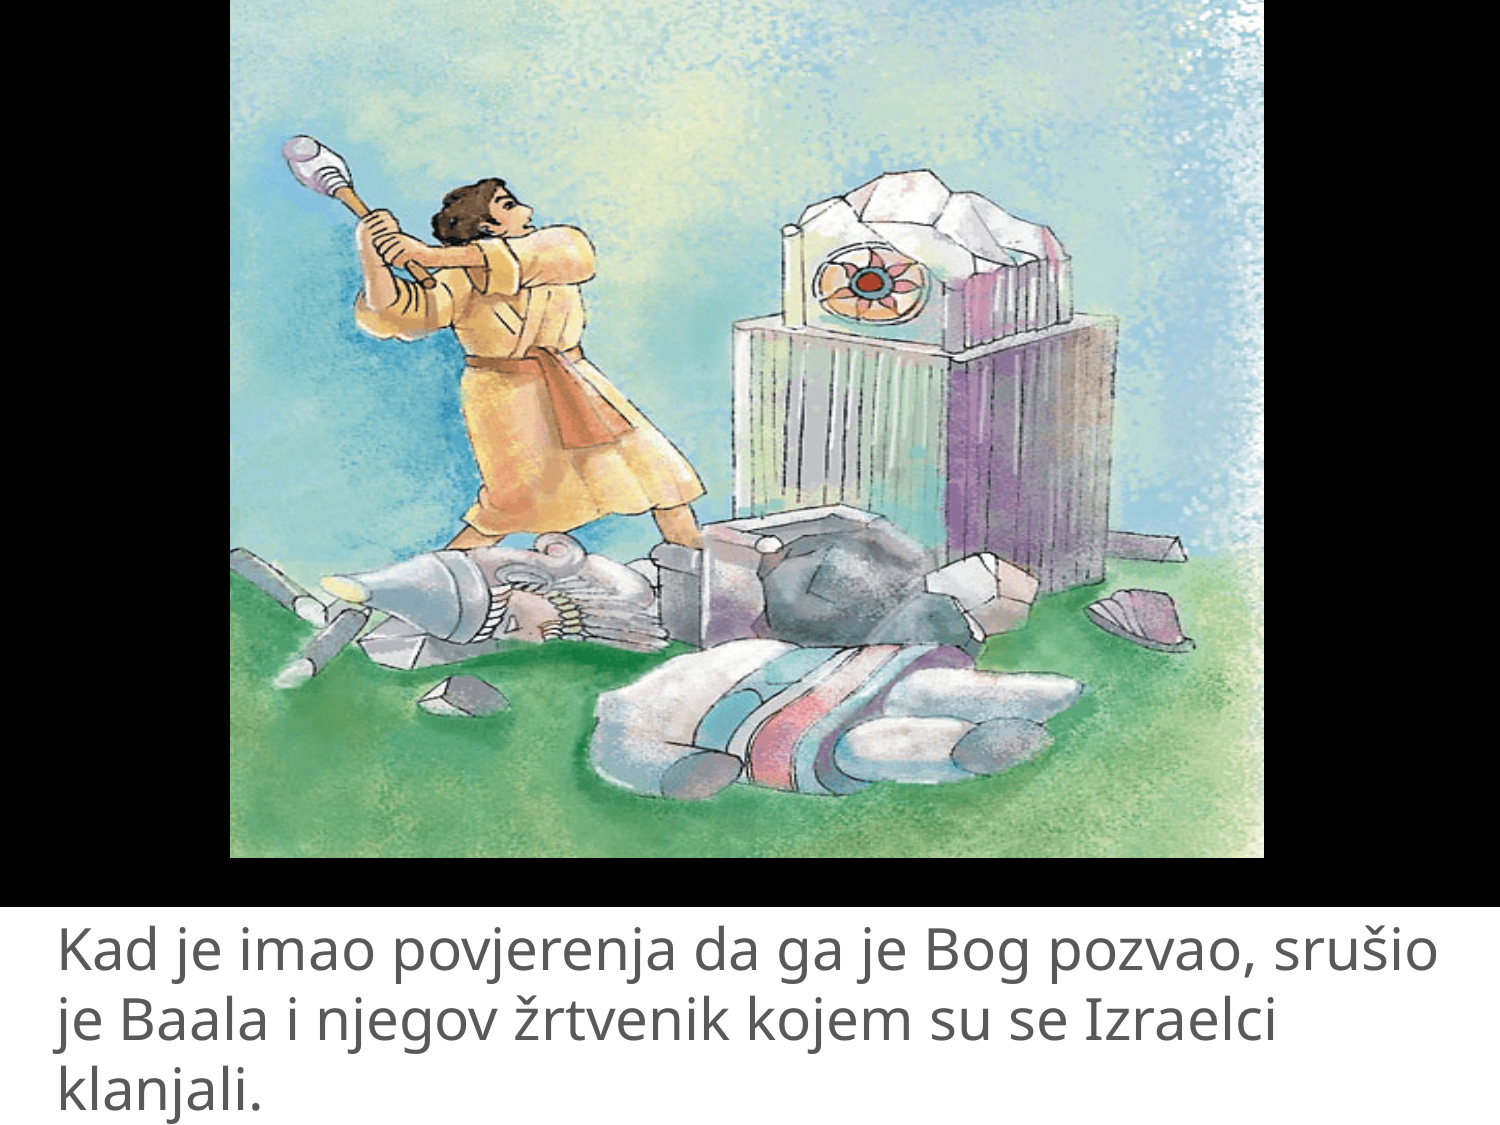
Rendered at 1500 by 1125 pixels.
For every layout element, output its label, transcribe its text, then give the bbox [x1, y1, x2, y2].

text_box [0, 0, 1500, 907]
picture [230, 0, 1265, 858]
text_box Kad je imao povjerenja da ga je Bog pozvao, srušio je Baala i njegov žrtvenik kojem su se Izraelci klanjali. [41, 905, 1500, 1125]
